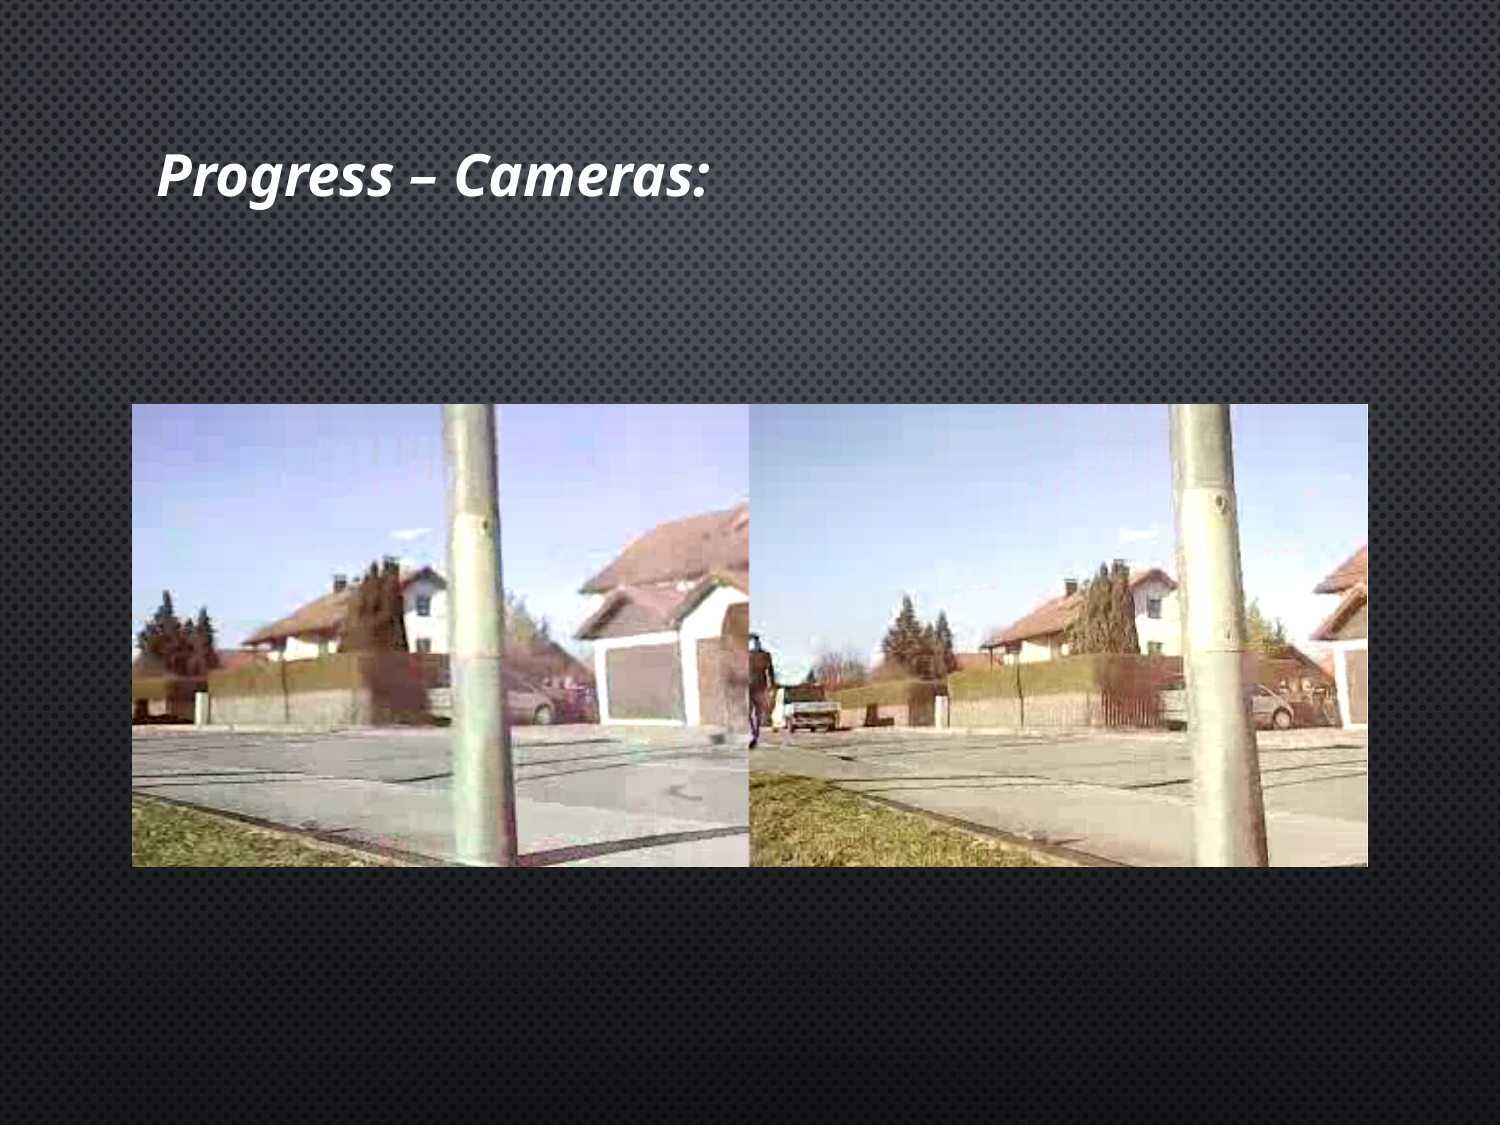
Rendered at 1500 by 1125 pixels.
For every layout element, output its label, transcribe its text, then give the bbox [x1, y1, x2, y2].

text_box Progress – Cameras: [142, 36, 1406, 311]
picture [0, 0, 1500, 1125]
